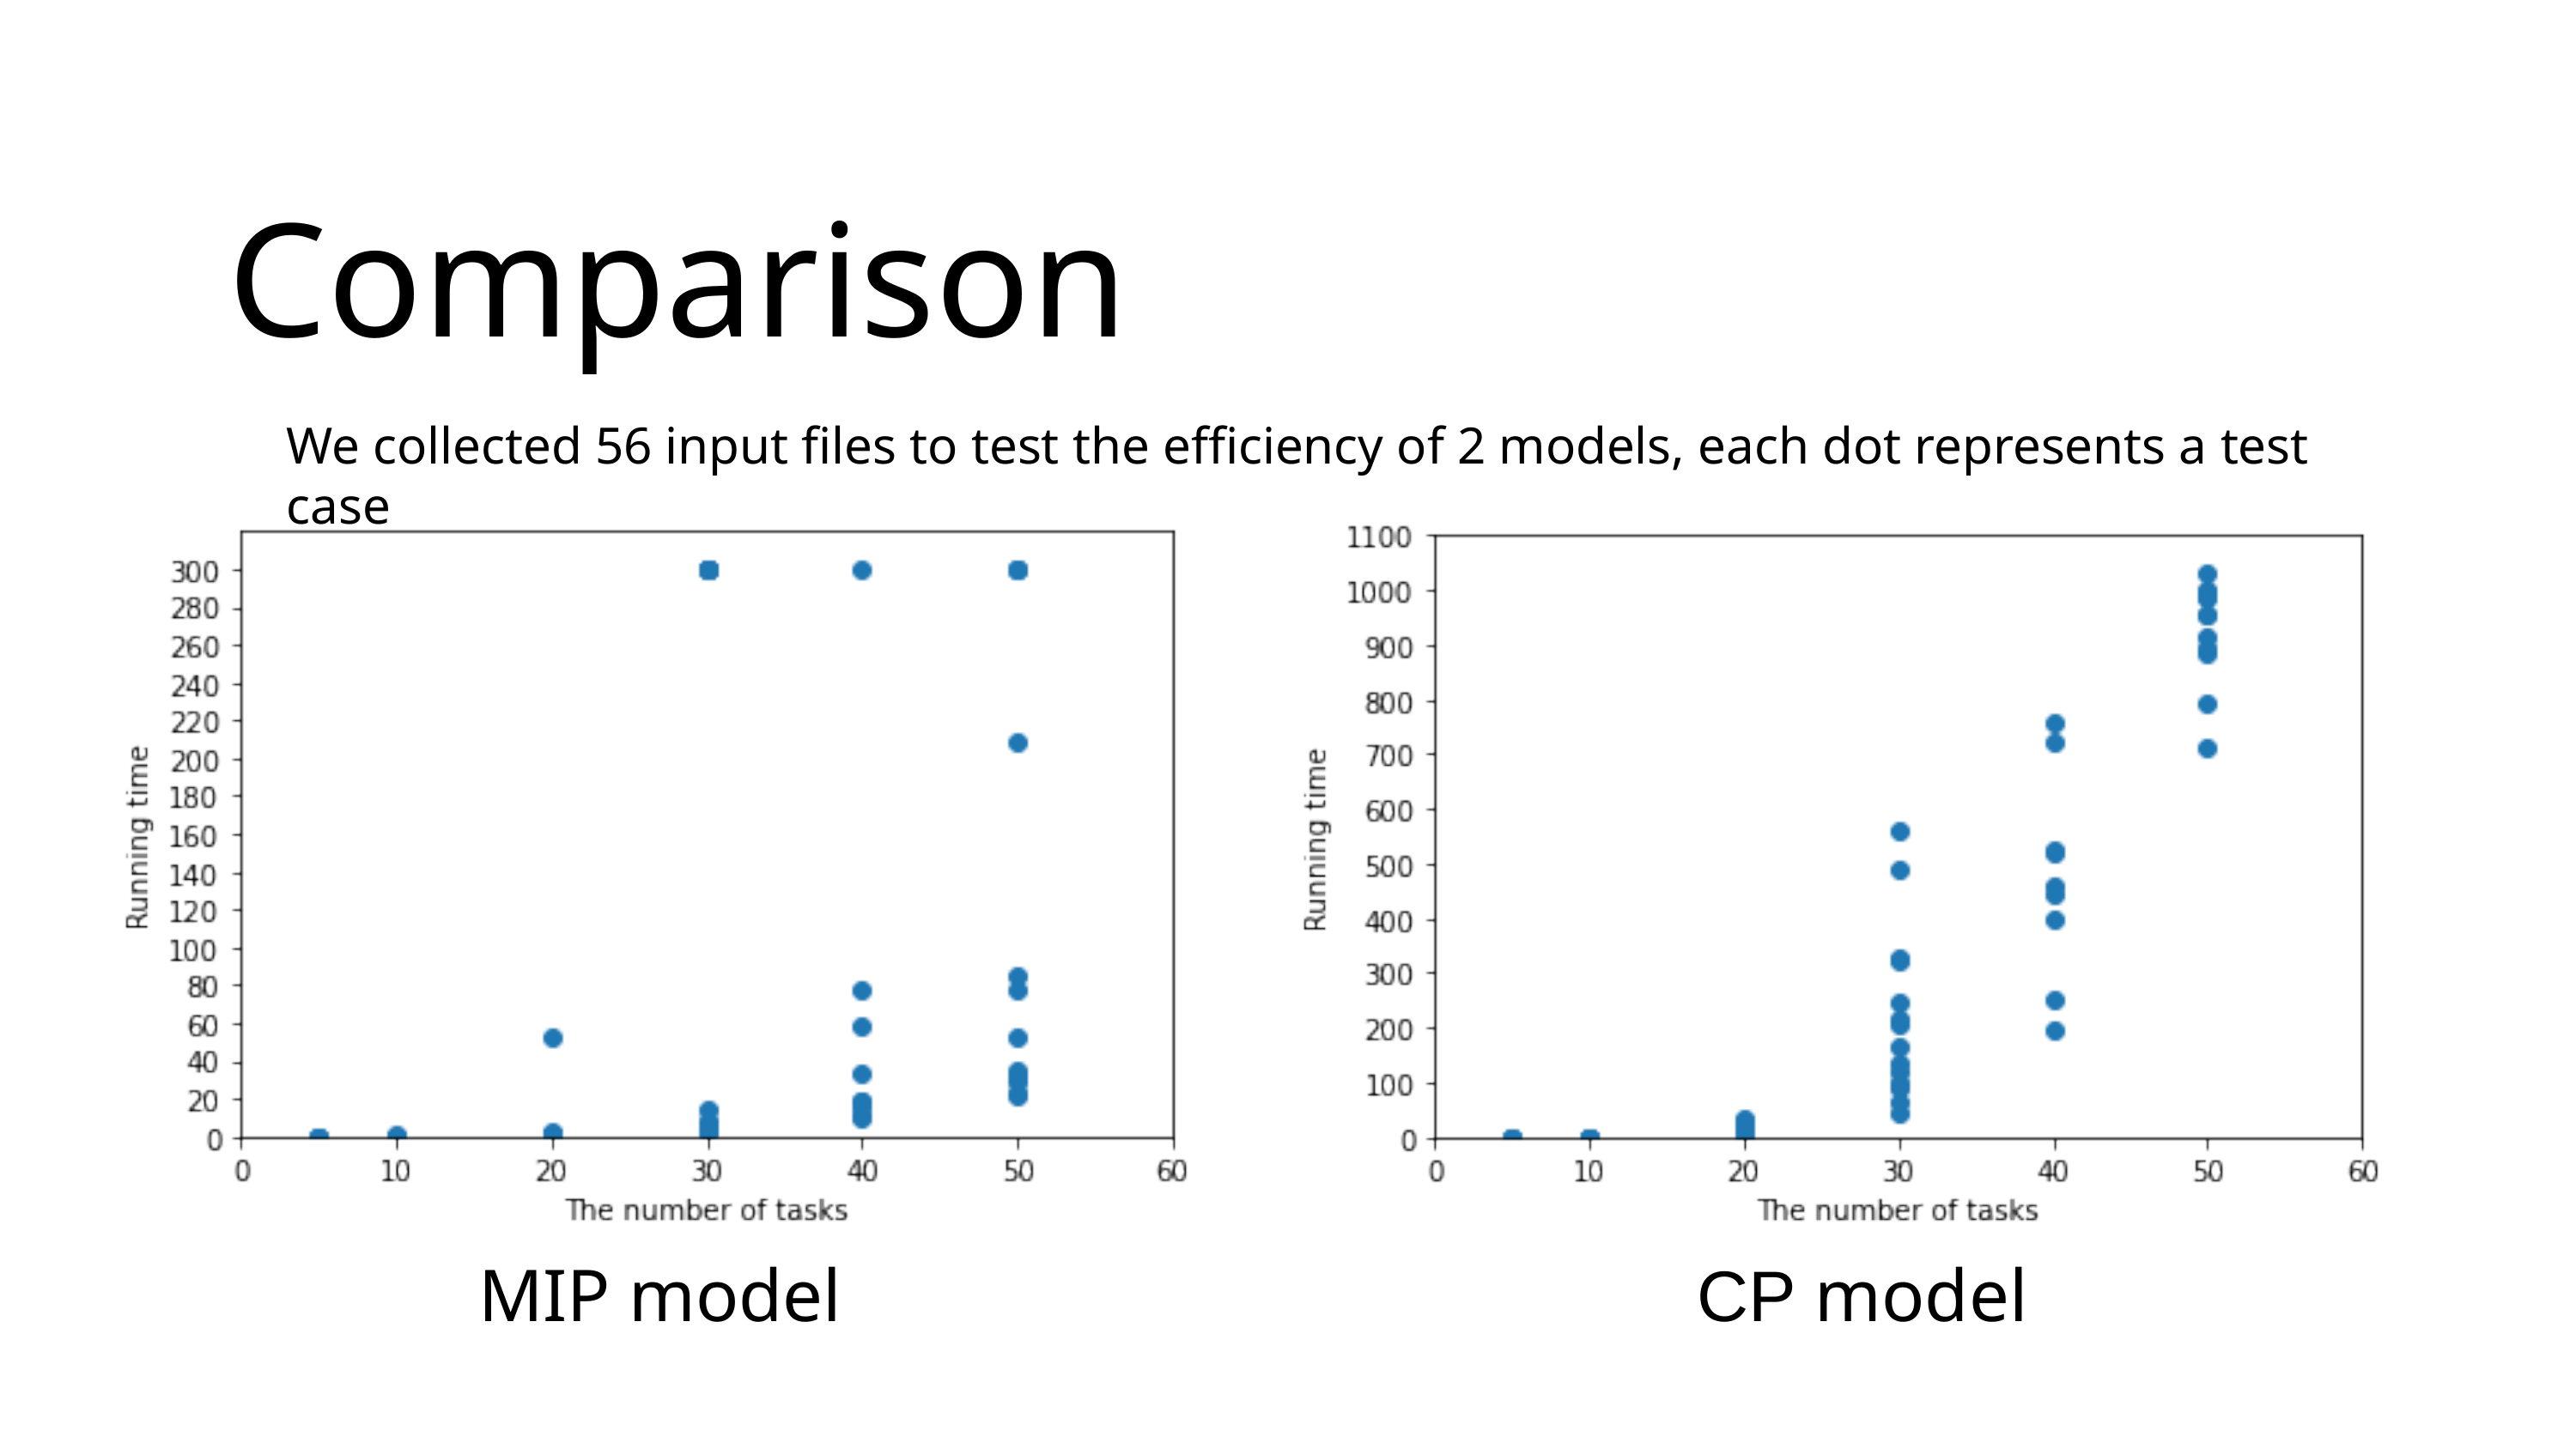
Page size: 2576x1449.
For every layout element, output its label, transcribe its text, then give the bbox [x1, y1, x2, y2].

text_box MIP model [332, 1251, 988, 1343]
picture [110, 513, 1211, 1244]
text_box CP model [1588, 1251, 2137, 1343]
text_box Comparison [215, 173, 1182, 375]
picture [1287, 506, 2398, 1244]
text_box We collected 56 input files to test the efficiency of 2 models, each dot represents a test case [273, 408, 2336, 541]
